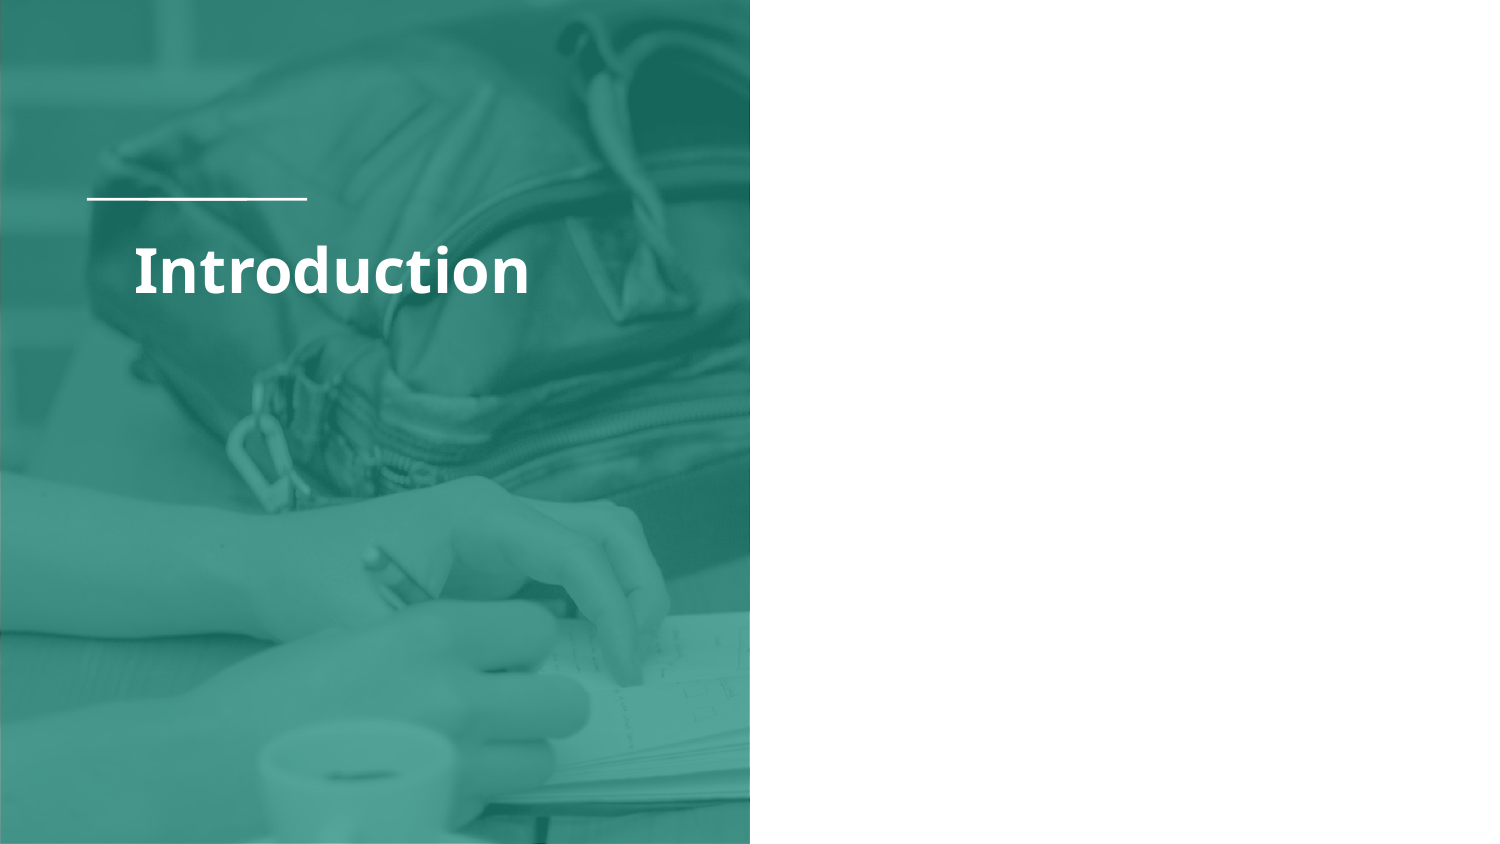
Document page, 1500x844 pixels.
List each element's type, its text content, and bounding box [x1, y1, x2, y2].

title Introduction [119, 216, 662, 494]
